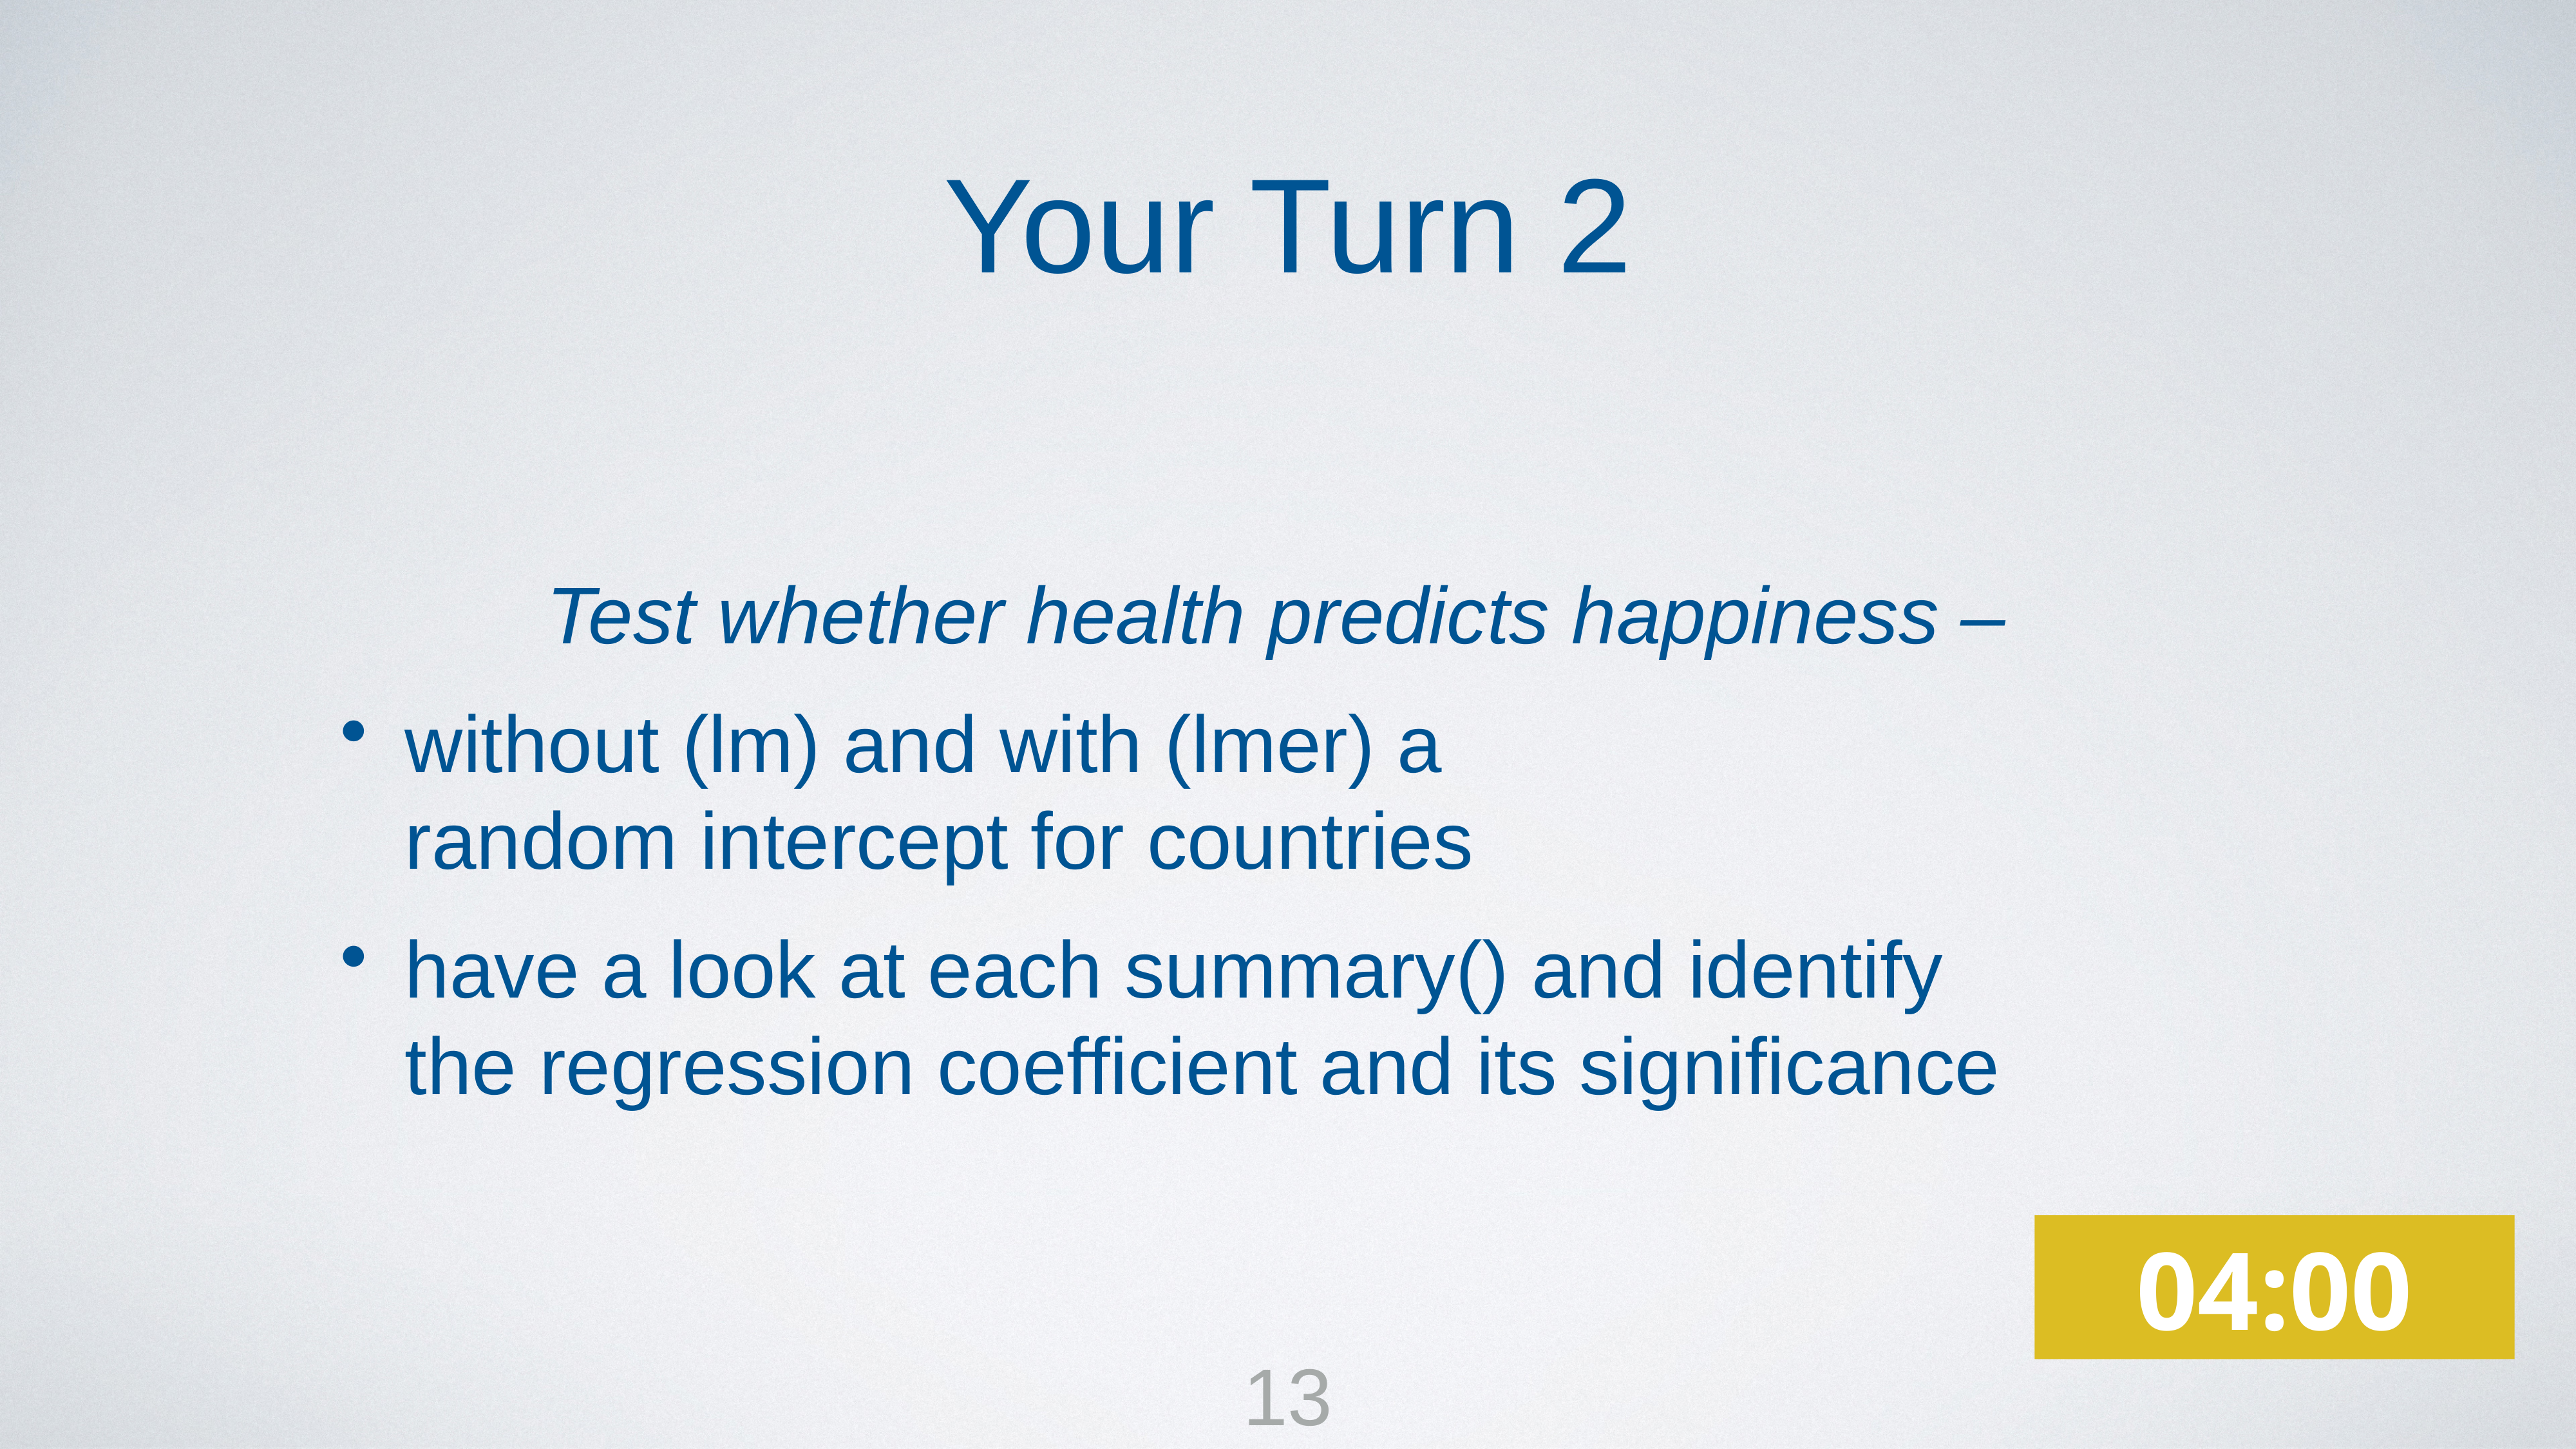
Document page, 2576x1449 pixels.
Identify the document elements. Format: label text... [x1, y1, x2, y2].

text_box 13 [1097, 1338, 1479, 1449]
picture [0, 0, 2576, 1449]
text_box 04:00 [2034, 1215, 2515, 1359]
title Your Turn 2 [510, 37, 2066, 342]
list Test whether health predicts happiness – without (lm) and with (lmer) a random intercept for countries have a look at each summary() and identify the regression coefficient and its significance [254, 342, 2322, 1204]
